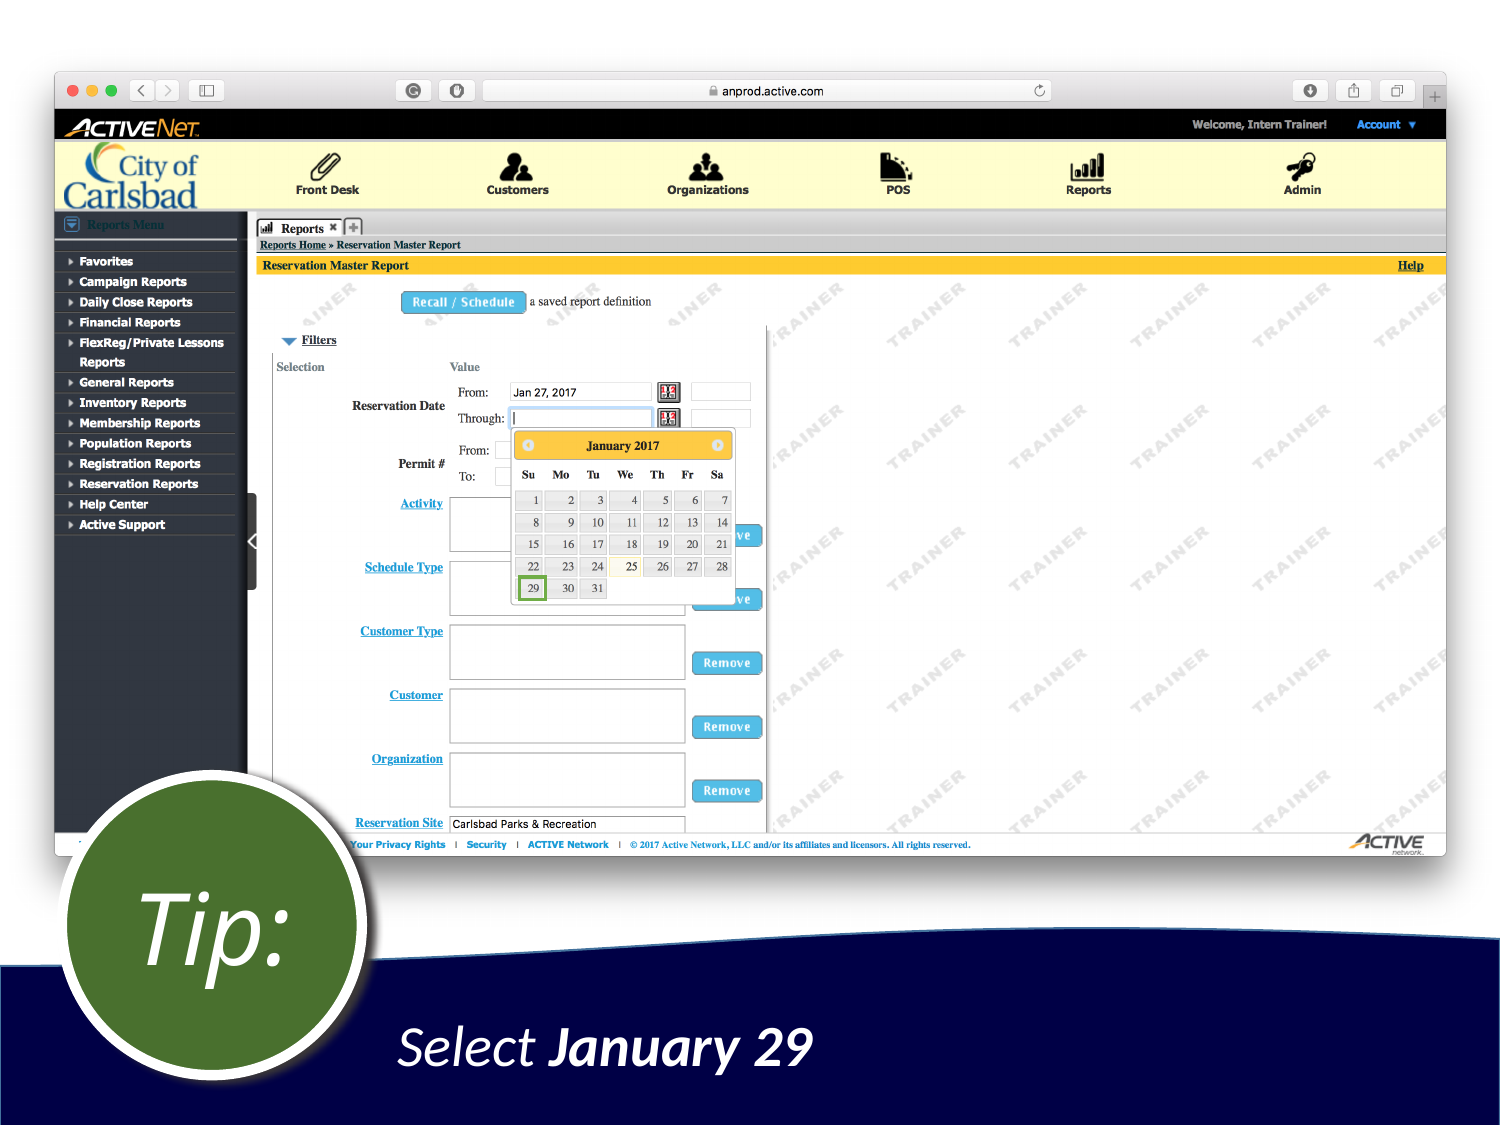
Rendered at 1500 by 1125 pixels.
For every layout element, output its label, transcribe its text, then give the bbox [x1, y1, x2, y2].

text_box Tip: [61, 933, 363, 1077]
picture [0, 41, 1500, 933]
text_box Select January 29 [382, 1000, 1479, 1086]
text_box [0, 933, 1500, 1125]
